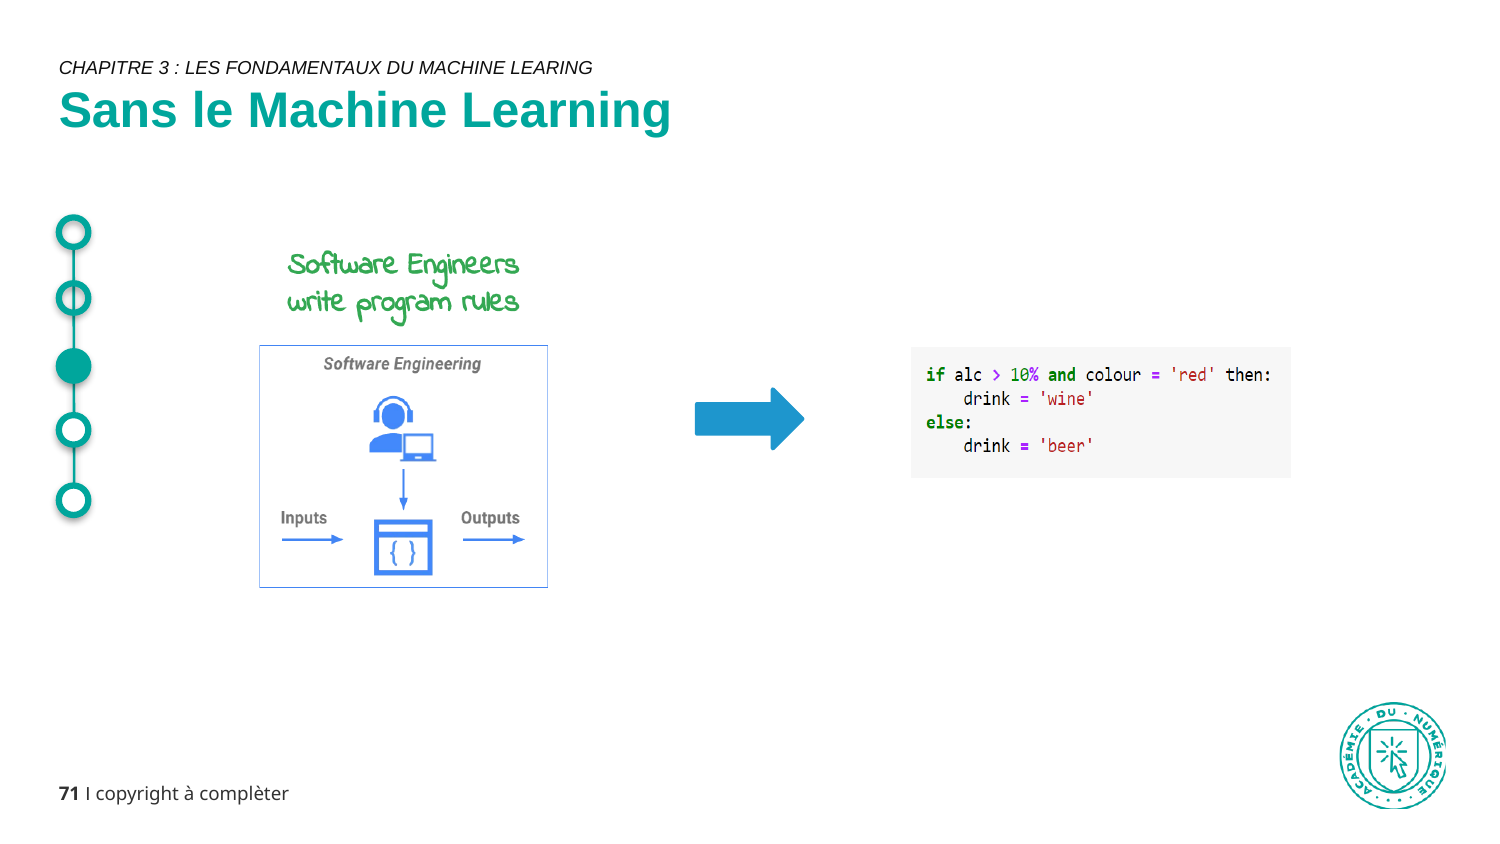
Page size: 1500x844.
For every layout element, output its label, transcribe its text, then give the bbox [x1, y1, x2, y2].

text_box CHAPITRE 3 : LES FONDAMENTAUX DU MACHINE LEARING [58, 55, 650, 77]
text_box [58, 217, 89, 516]
text_box Sans le Machine Learning [58, 77, 1446, 155]
picture [208, 233, 588, 611]
text_box [694, 387, 805, 451]
picture [911, 347, 1292, 478]
